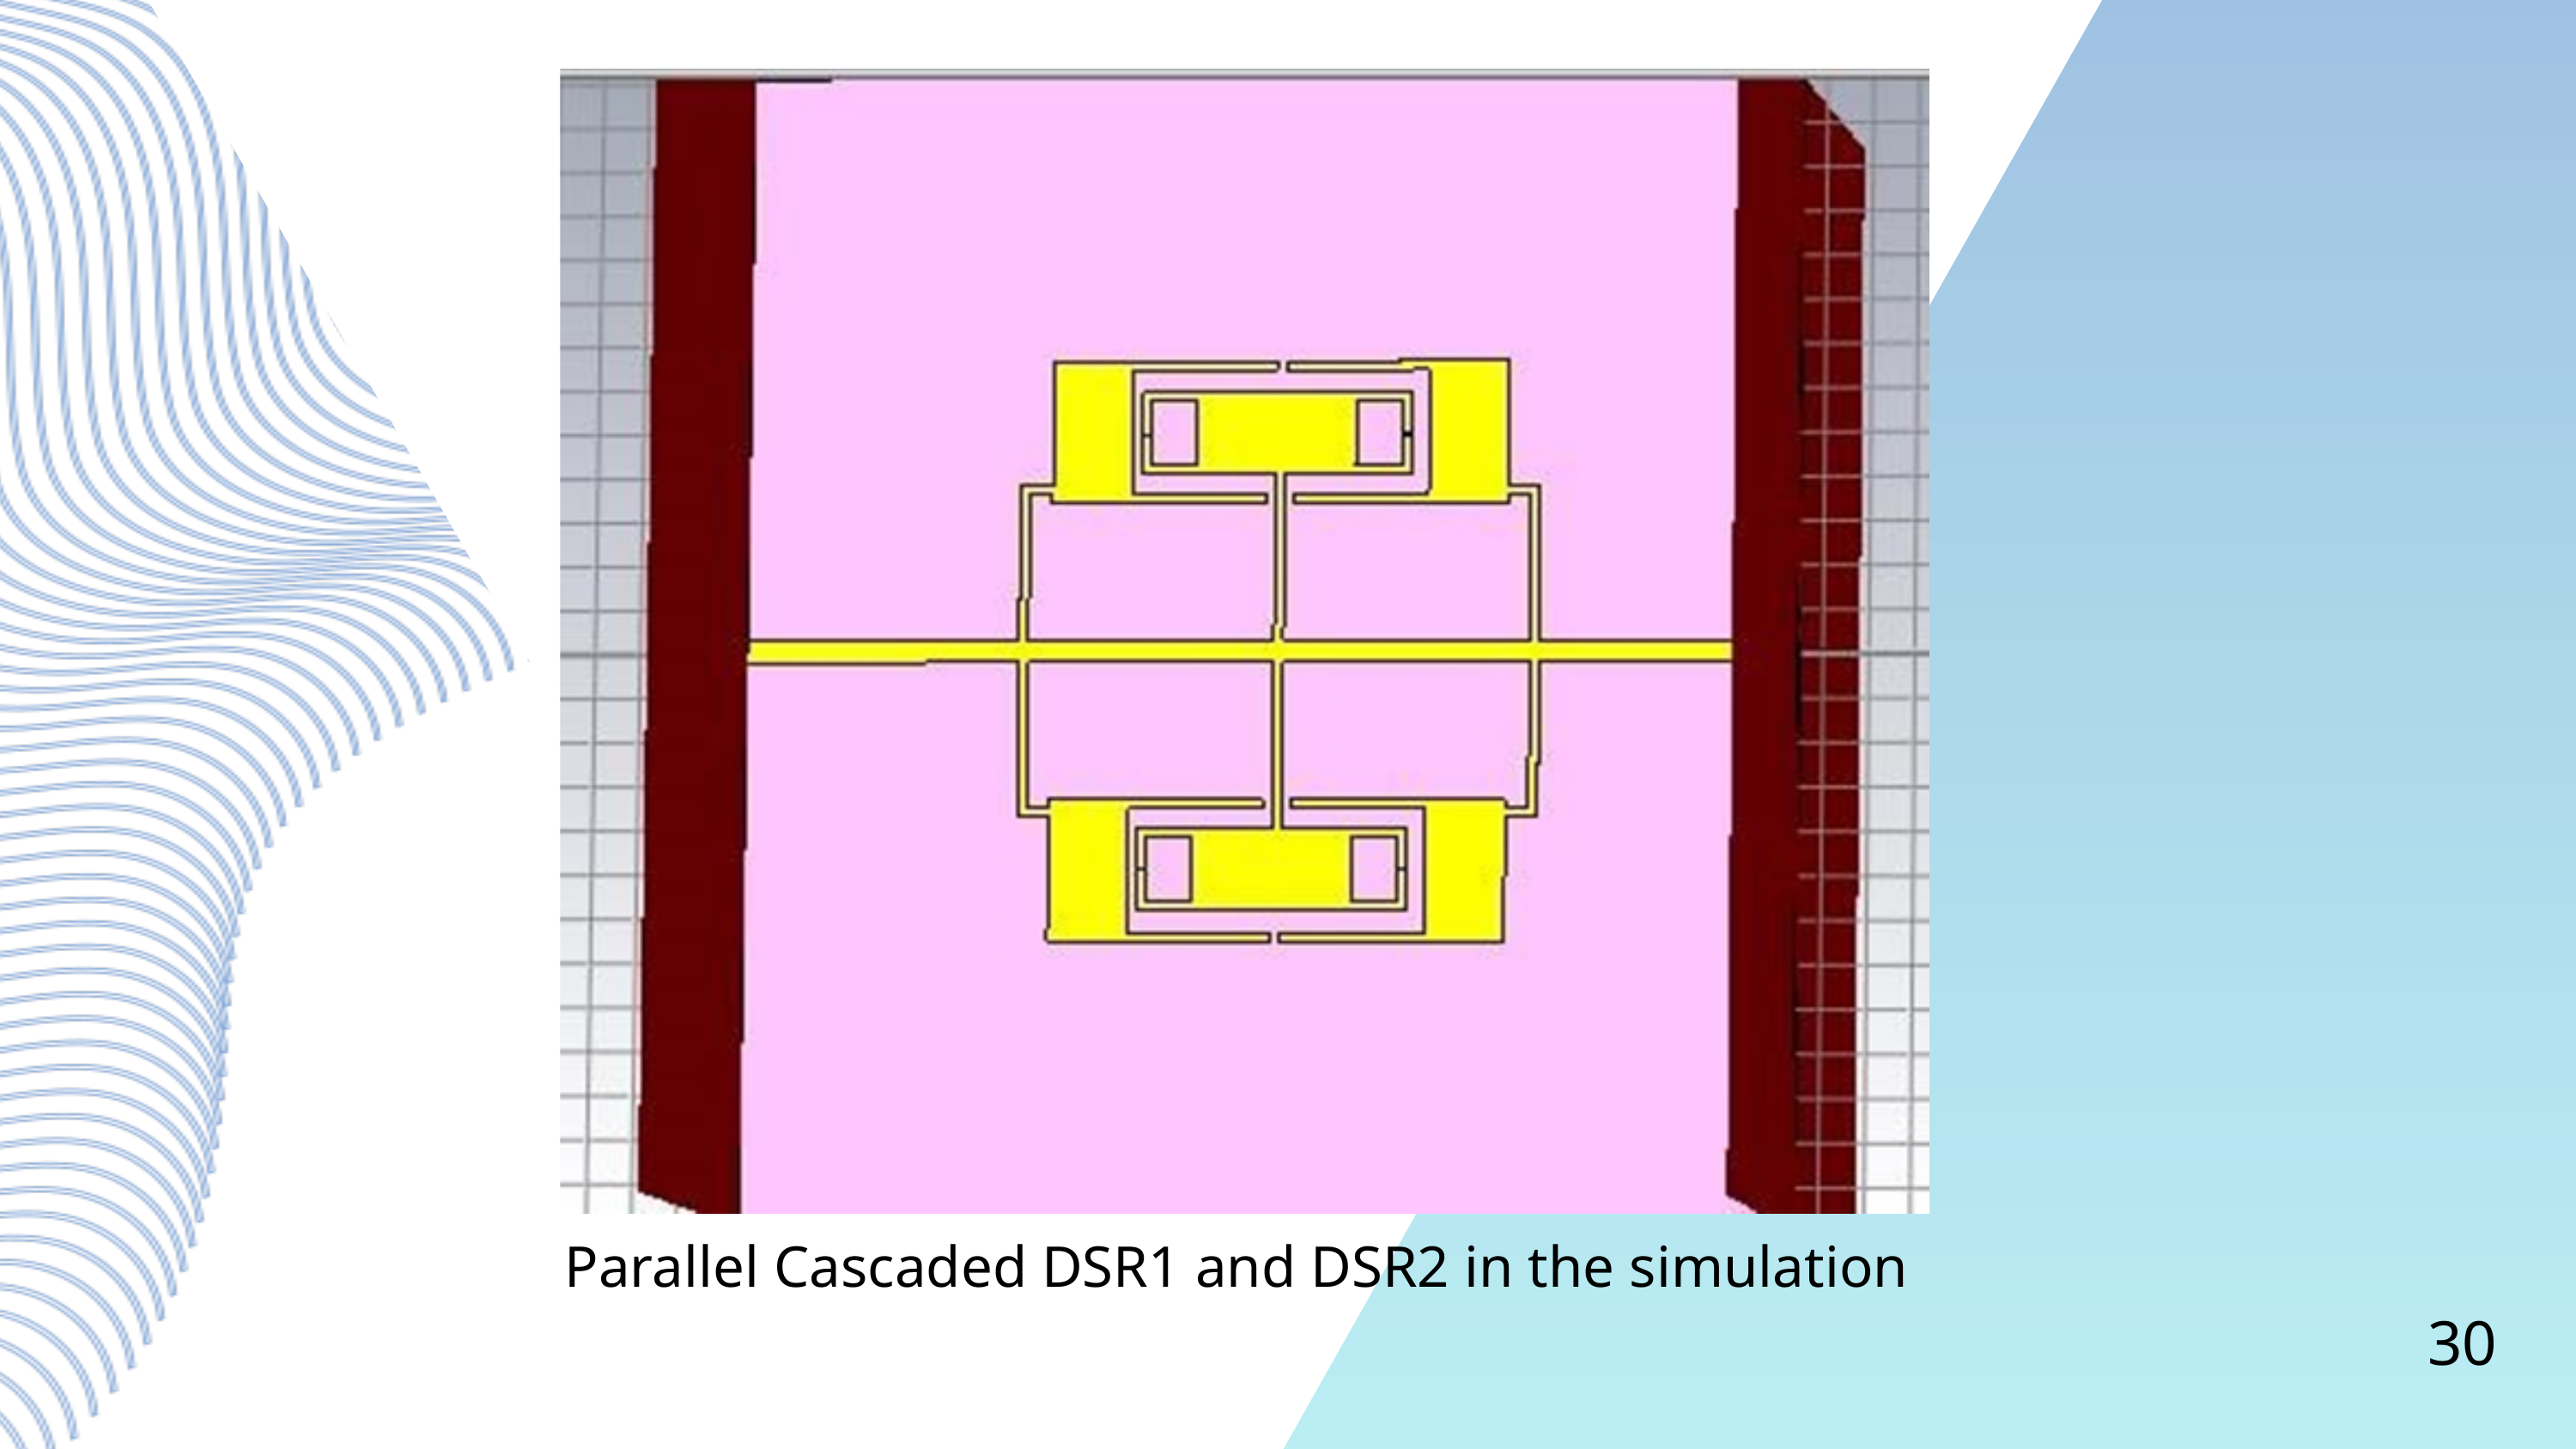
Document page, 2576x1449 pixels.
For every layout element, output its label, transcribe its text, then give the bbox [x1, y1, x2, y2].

text_box [560, 69, 1929, 1215]
text_box [1413, 0, 2576, 1449]
text_box 30 [2390, 1292, 2535, 1378]
text_box [0, 0, 798, 1449]
text_box Parallel Cascaded DSR1 and DSR2 in the simulation [296, 1219, 2178, 1449]
